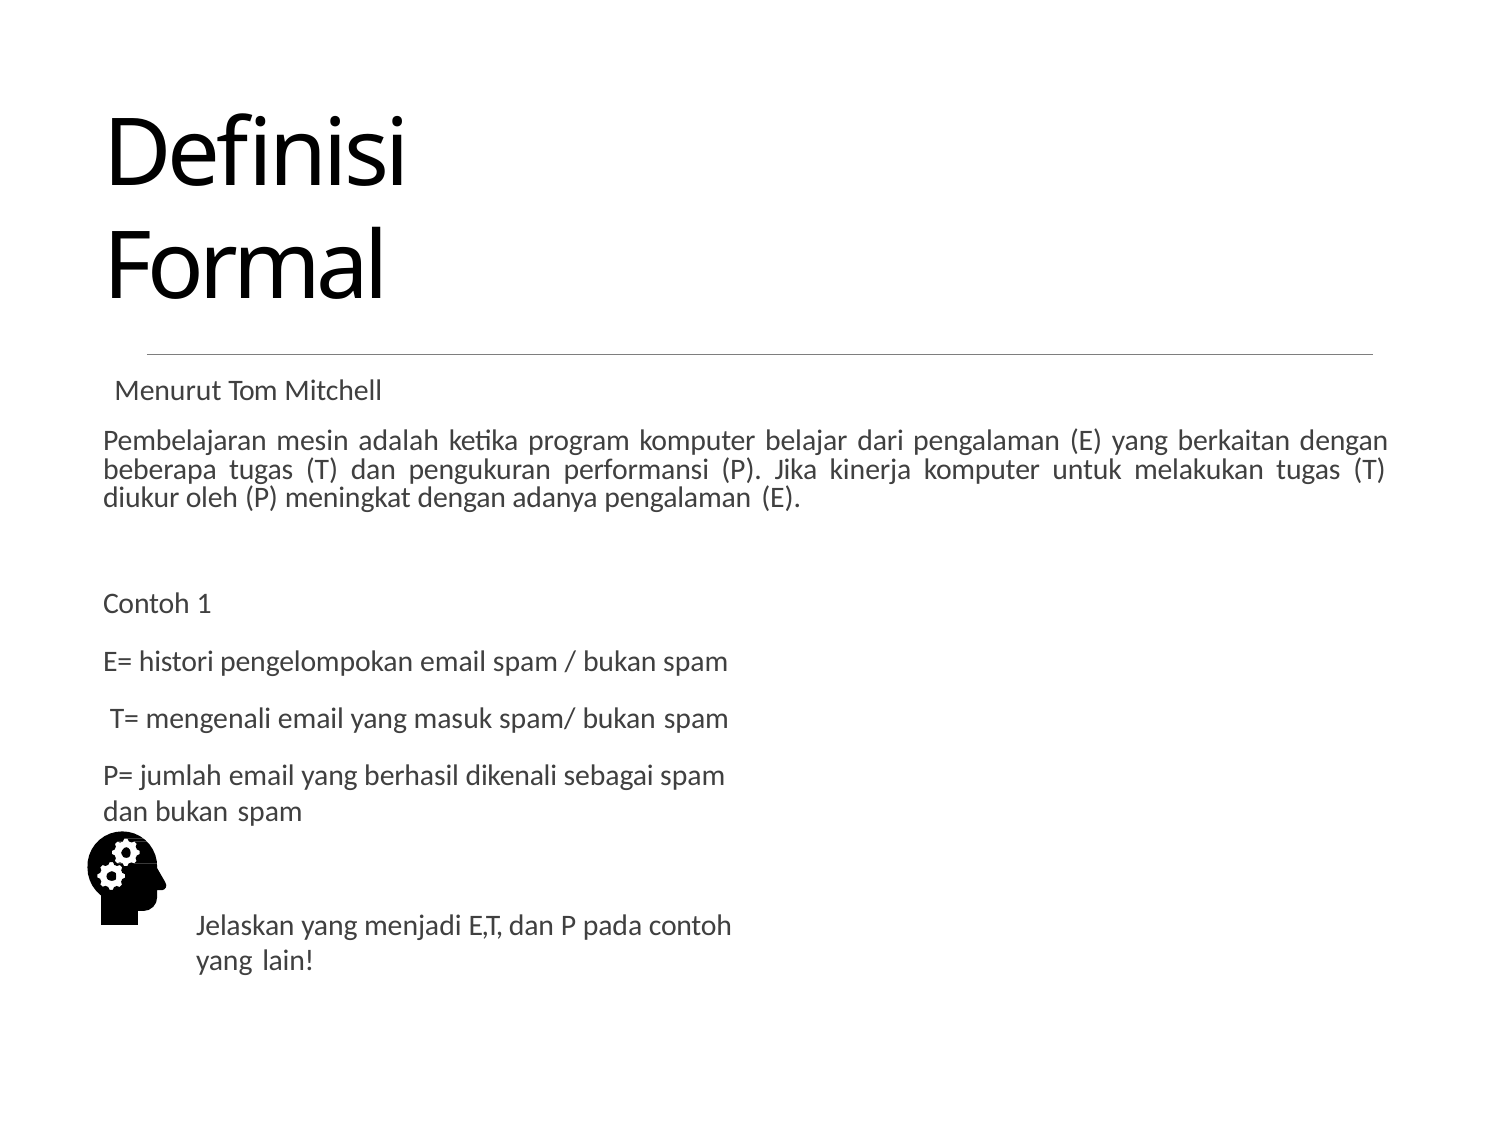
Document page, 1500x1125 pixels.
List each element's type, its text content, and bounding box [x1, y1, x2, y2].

title Definisi Formal [101, 90, 543, 317]
text_box Menurut Tom Mitchell Pembelajaran mesin adalah ketika program komputer belajar dari pengalaman (E) yang berkaitan dengan beberapa tugas (T) dan pengukuran performansi (P). Jika kinerja komputer untuk melakukan tugas (T) diukur oleh (P) meningkat dengan adanya pengalaman (E). Contoh 1 E= histori pengelompokan email spam / bukan spam T= mengenali email yang masuk spam/ bukan spam P= jumlah email yang berhasil dikenali sebagai spam dan bukan spam Jelaskan yang menjadi E,T, dan P pada contoh yang lain! [101, 354, 1399, 977]
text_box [87, 831, 167, 926]
